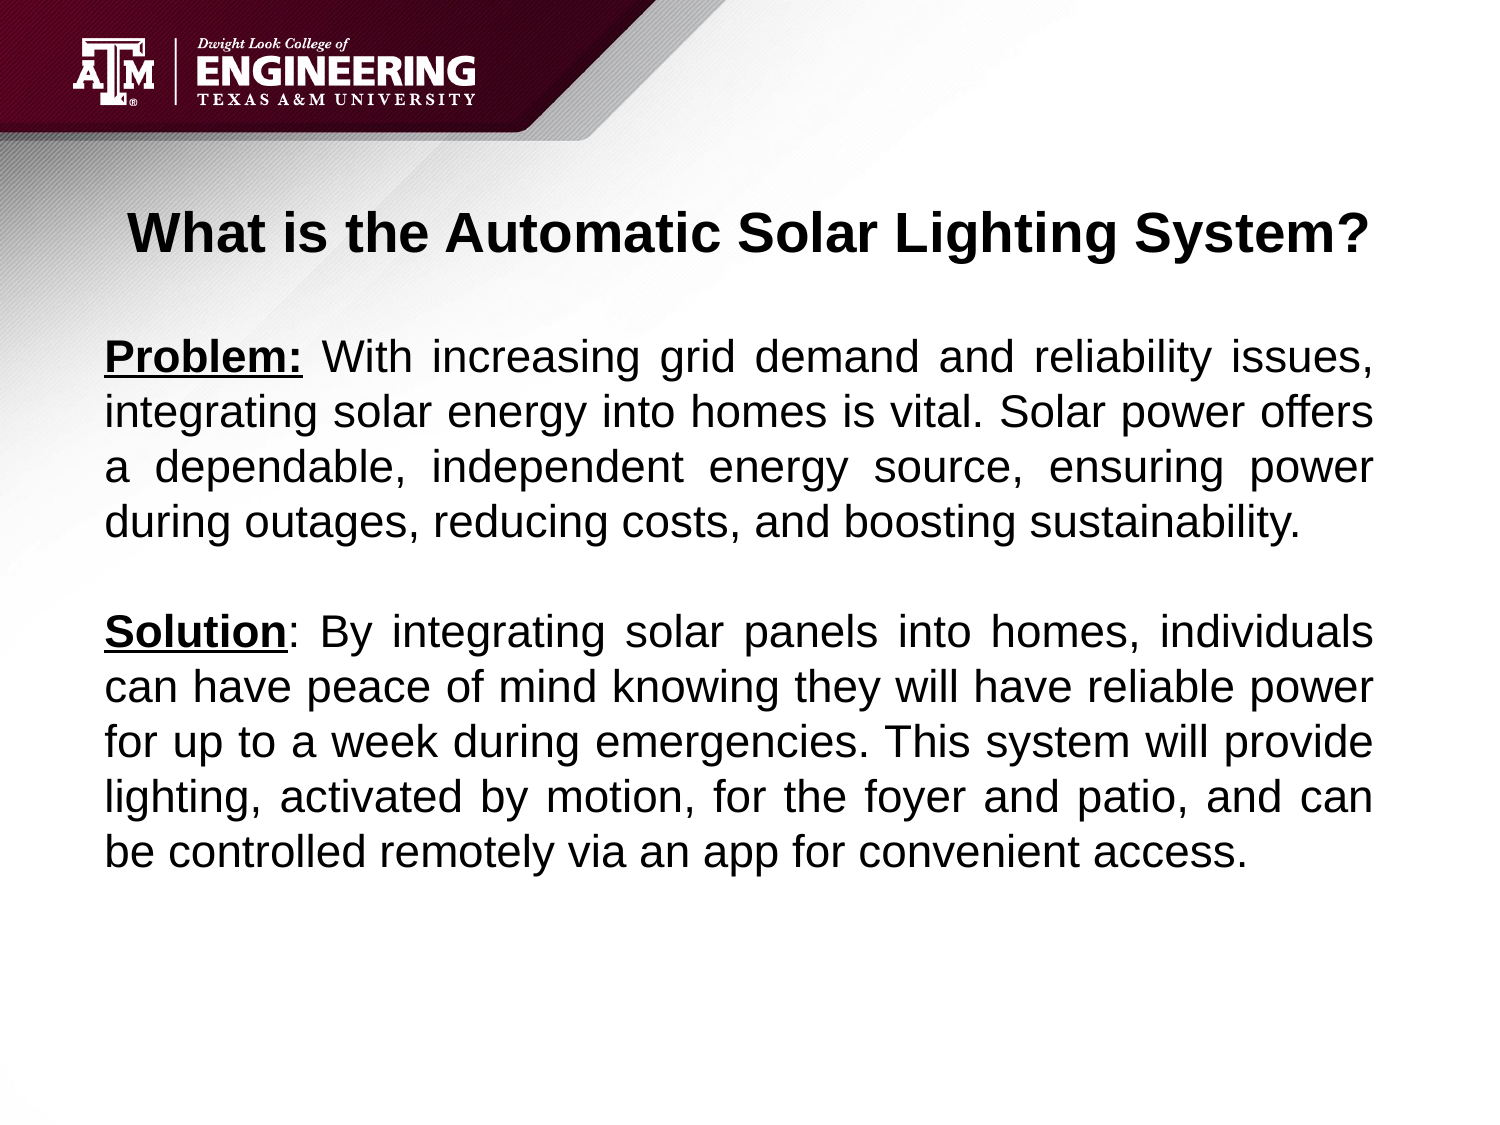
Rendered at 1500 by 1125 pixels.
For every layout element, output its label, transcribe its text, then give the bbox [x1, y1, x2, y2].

text_box Problem: With increasing grid demand and reliability issues, integrating solar energy into homes is vital. Solar power offers a dependable, independent energy source, ensuring power during outages, reducing costs, and boosting sustainability. Solution: By integrating solar panels into homes, individuals can have peace of mind knowing they will have reliable power for up to a week during emergencies. This system will provide lighting, activated by motion, for the foyer and patio, and can be controlled remotely via an app for convenient access. [89, 244, 1391, 529]
picture [0, 0, 1500, 1125]
title What is the Automatic Solar Lighting System? [75, 163, 1425, 296]
